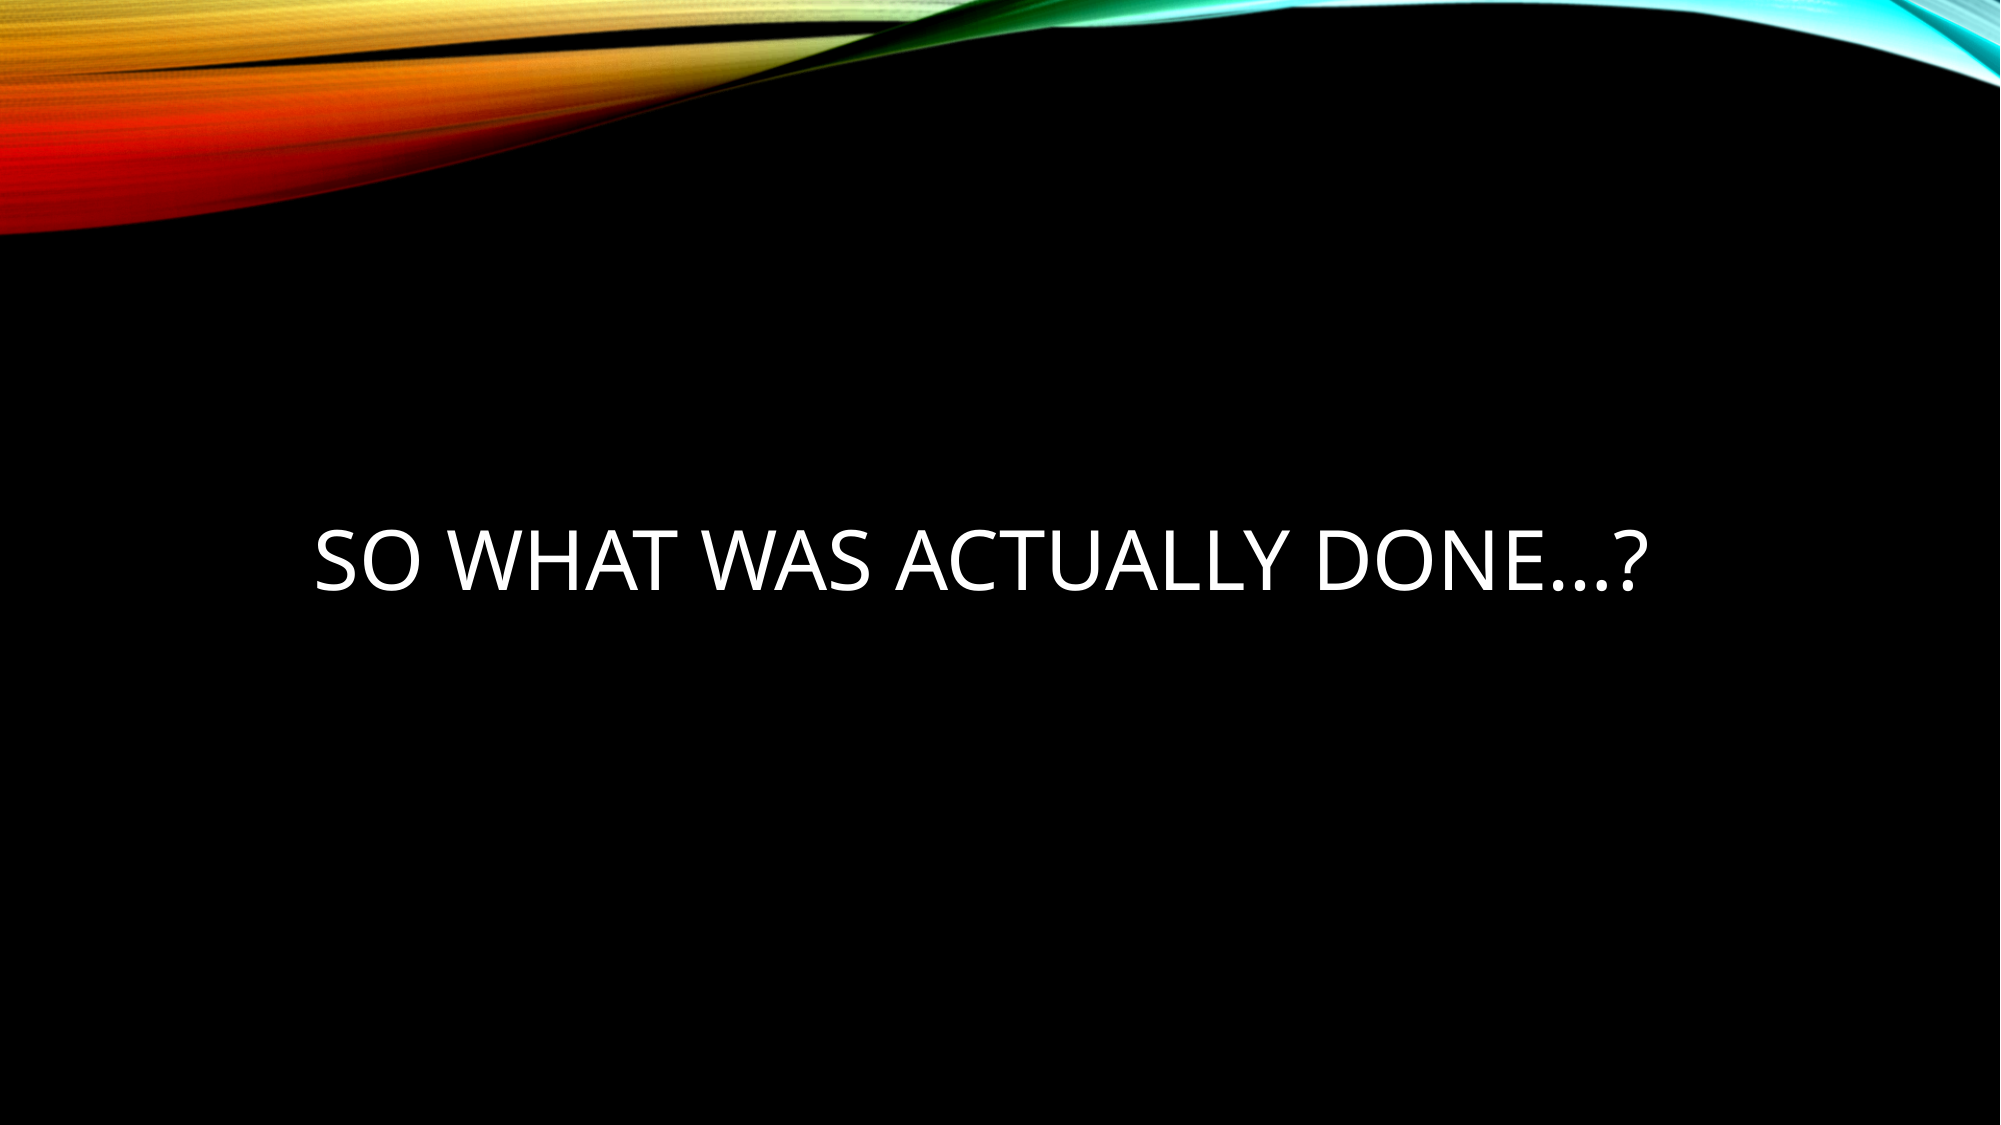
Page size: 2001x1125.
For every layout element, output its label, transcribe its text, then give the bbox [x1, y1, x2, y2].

title So what was actually done…? [275, 456, 1689, 670]
picture [0, 0, 2000, 237]
